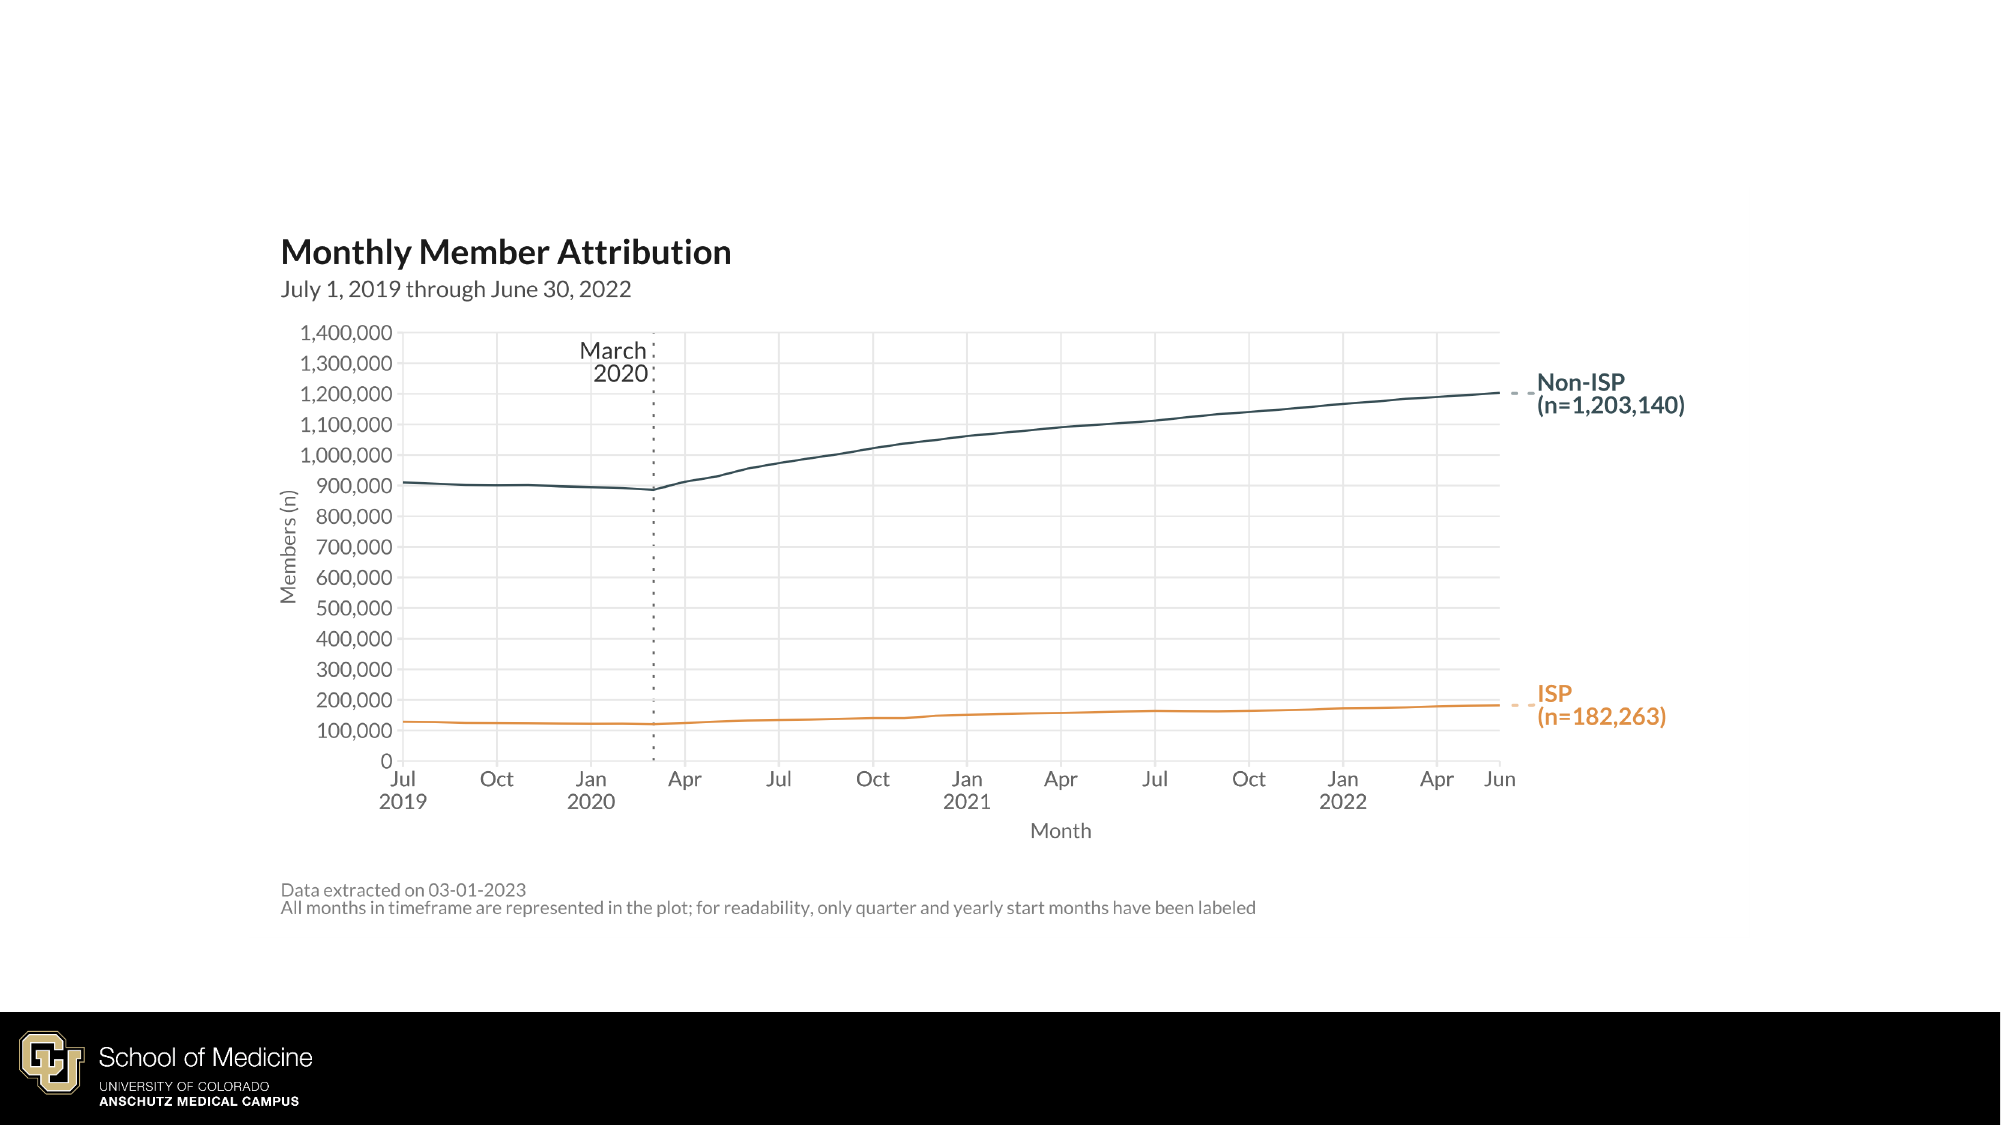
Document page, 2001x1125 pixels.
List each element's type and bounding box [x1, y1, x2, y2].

picture [249, 187, 1751, 938]
picture [0, 1012, 331, 1125]
